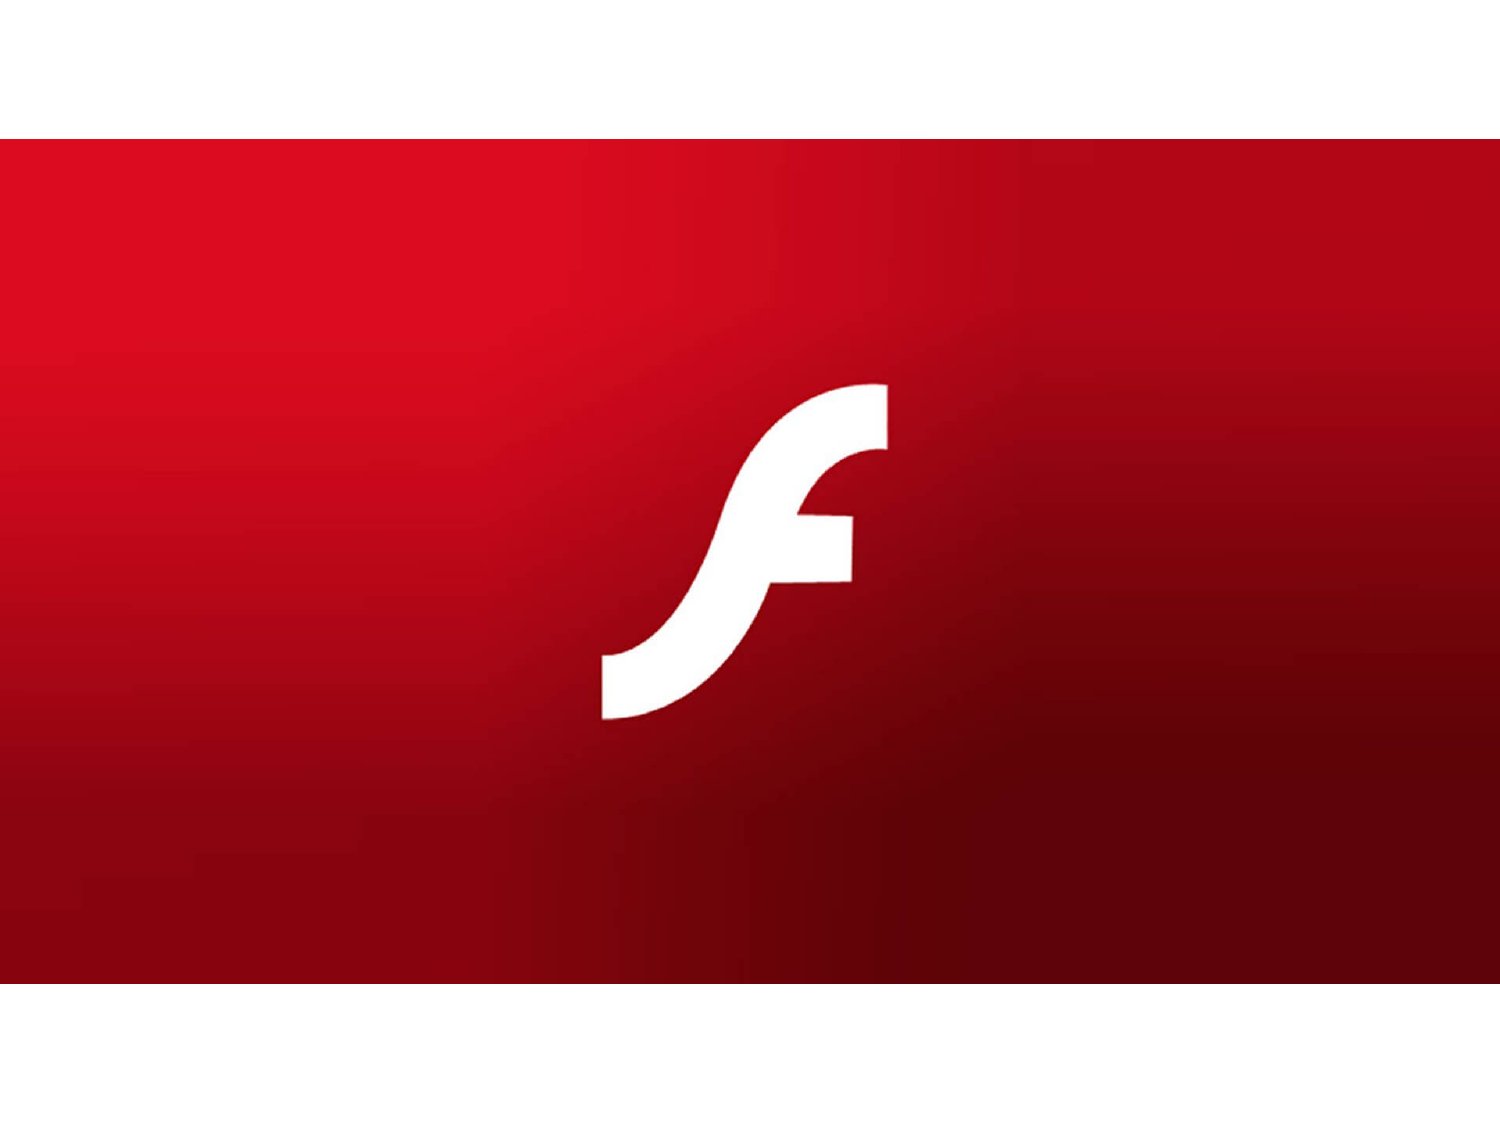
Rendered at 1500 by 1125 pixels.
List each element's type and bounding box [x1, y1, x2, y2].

picture [0, 139, 1500, 984]
